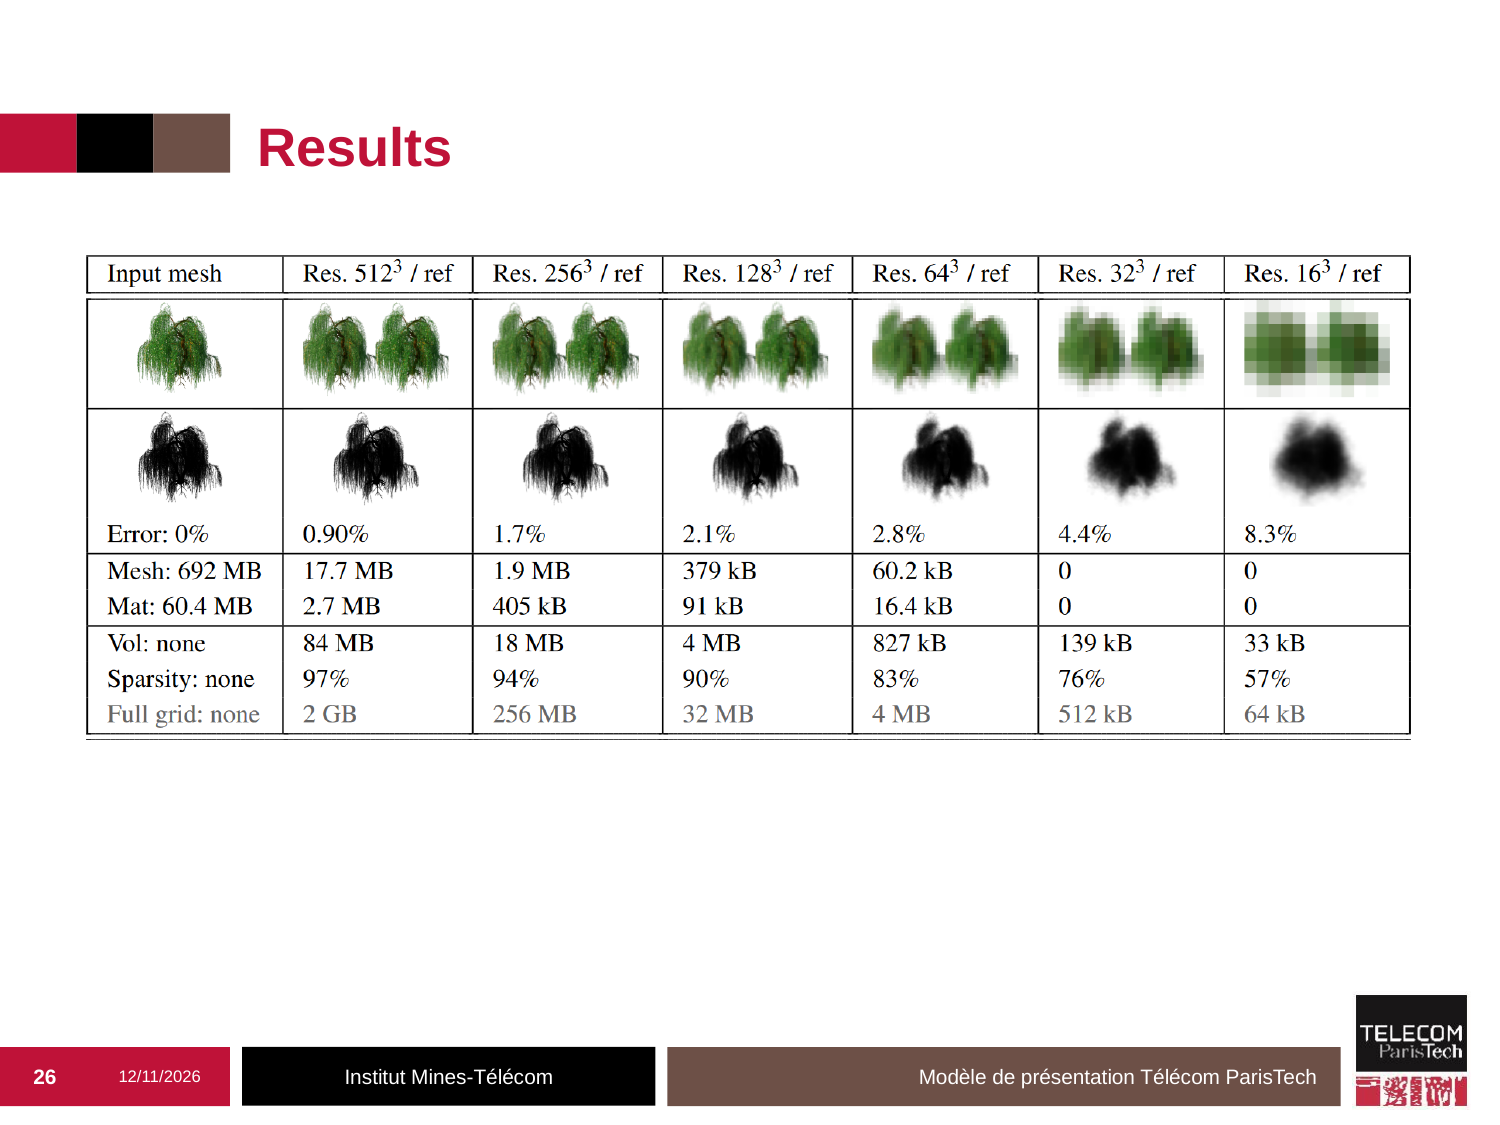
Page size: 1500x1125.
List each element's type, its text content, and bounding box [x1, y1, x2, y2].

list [44, 231, 1467, 740]
slide_number 26 [1, 1046, 89, 1106]
picture [1352, 991, 1471, 1110]
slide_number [89, 1046, 232, 1106]
footer Modèle de présentation Télécom ParisTech [667, 1046, 1341, 1106]
title Results [242, 0, 1425, 185]
